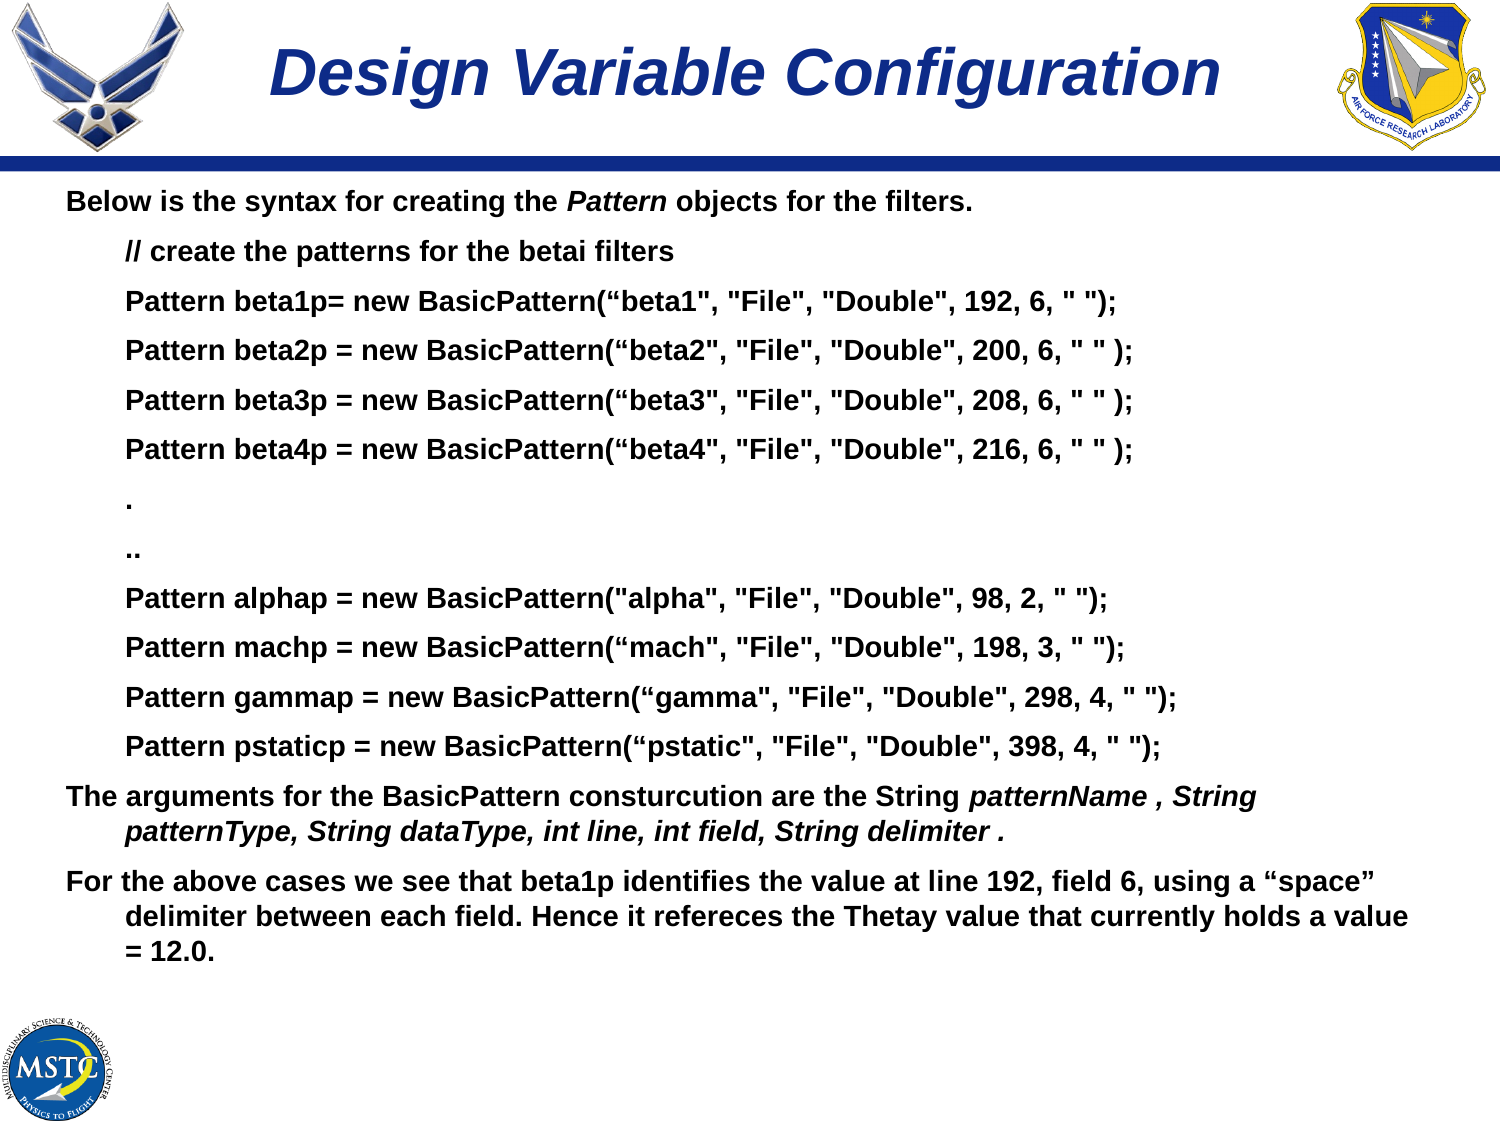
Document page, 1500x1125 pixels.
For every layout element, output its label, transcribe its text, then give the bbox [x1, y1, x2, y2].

title Design Variable Configuration [162, 2, 1338, 149]
picture [1337, 3, 1486, 151]
list Below is the syntax for creating the Pattern objects for the filters. // create the patterns for the betai filters Pattern beta1p= new BasicPattern(“beta1", "File", "Double", 192, 6, " "); Pattern beta2p = new BasicPattern(“beta2", "File", "Double", 200, 6, " " ); Pattern beta3p = new BasicPattern(“beta3", "File", "Double", 208, 6, " " ); Pattern beta4p = new BasicPattern(“beta4", "File", "Double", 216, 6, " " ); . .. Pattern alphap = new BasicPattern("alpha", "File", "Double", 98, 2, " "); Pattern machp = new BasicPattern(“mach", "File", "Double", 198, 3, " "); Pattern gammap = new BasicPattern(“gamma", "File", "Double", 298, 4, " "); Pattern pstaticp = new BasicPattern(“pstatic", "File", "Double", 398, 4, " "); The arguments for the BasicPattern consturcution are the String patternName , String patternType, String dataType, int line, int field, String delimiter . For the above cases we see that beta1p identifies the value at line 192, field 6, using a “space” delimiter between each field. Hence it refereces the Thetay value that currently holds a value = 12.0. [49, 174, 1449, 1035]
picture [0, 1016, 113, 1121]
picture [2, 0, 198, 156]
